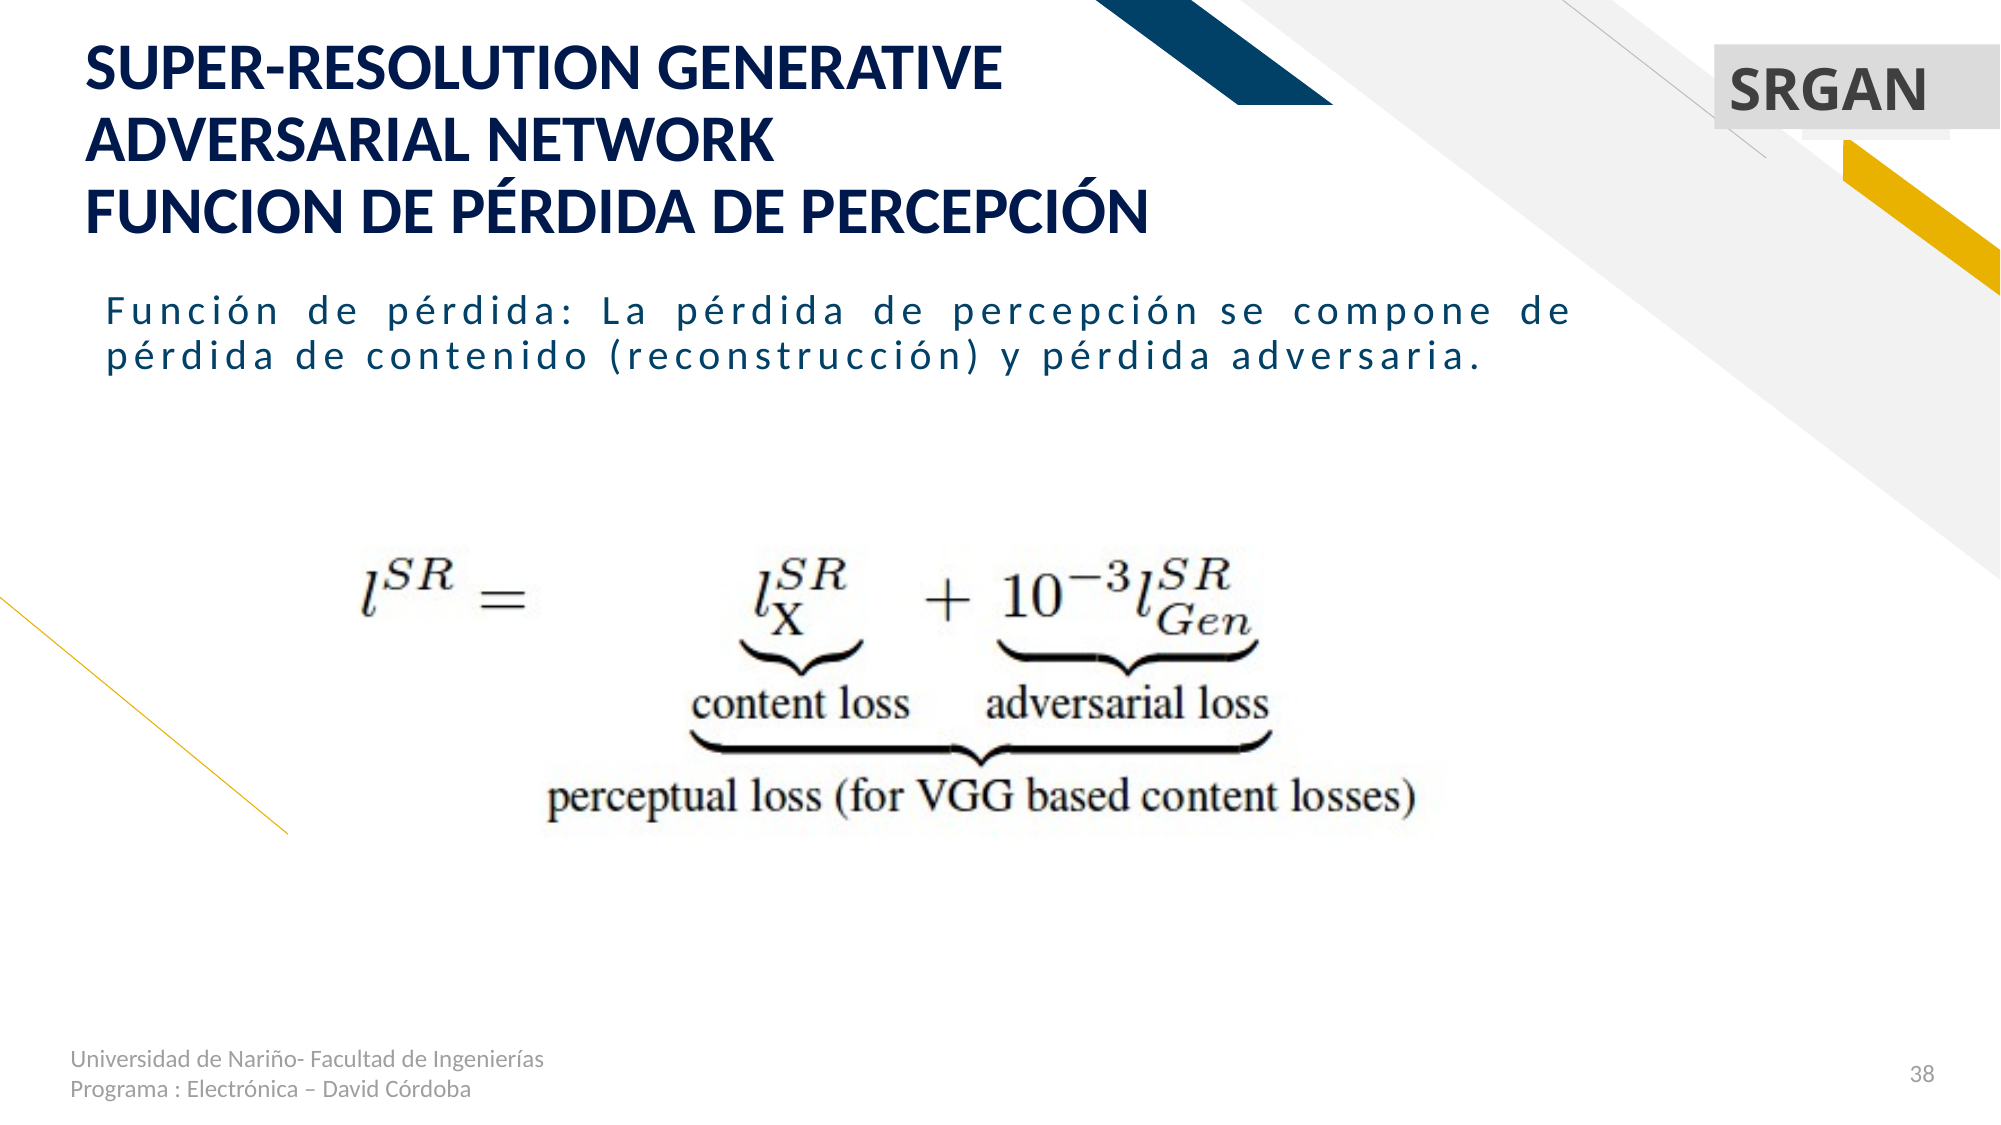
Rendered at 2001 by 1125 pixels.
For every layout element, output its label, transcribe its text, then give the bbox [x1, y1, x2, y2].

picture [1802, 53, 1950, 140]
picture [288, 511, 1510, 867]
footer Universidad de Nariño- Facultad de Ingenierías Programa : Electrónica – David Córdoba [55, 1042, 731, 1103]
slide_number 38 [1828, 1042, 1950, 1103]
title SUPER-RESOLUTION GENERATIVE ADVERSARIAL NETWORK FUNCION DE PÉRDIDA DE PERCEPCIÓN [70, 116, 1196, 248]
text_box SRGAN [1714, 44, 2000, 130]
list Función de pérdida: La pérdida de percepción se compone de pérdida de contenido (reconstrucción) y pérdida adversaria. [91, 281, 1591, 444]
